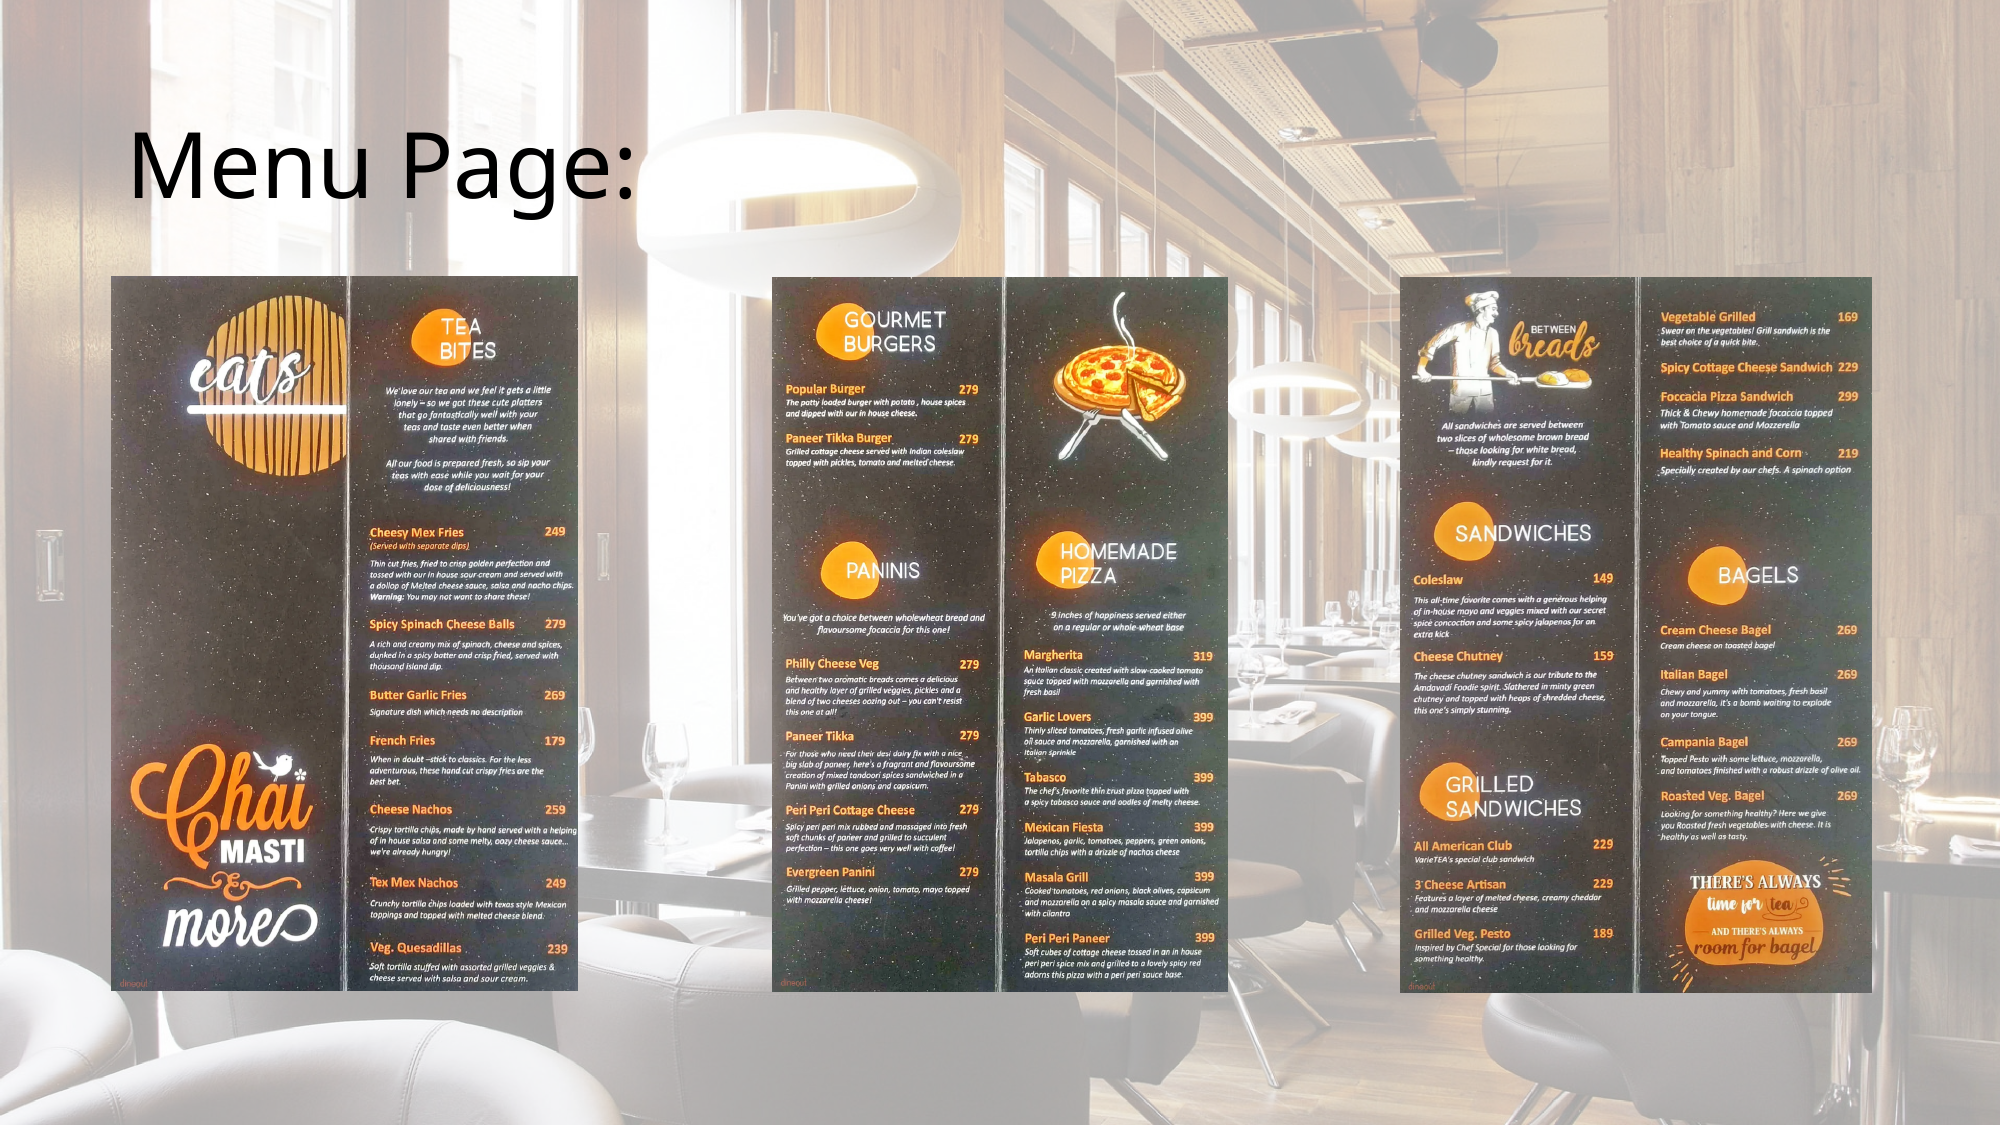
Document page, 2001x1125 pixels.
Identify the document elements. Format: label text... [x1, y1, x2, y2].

picture [1400, 277, 1872, 993]
title Menu Page: [111, 59, 1863, 278]
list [111, 276, 578, 991]
picture [772, 277, 1228, 992]
